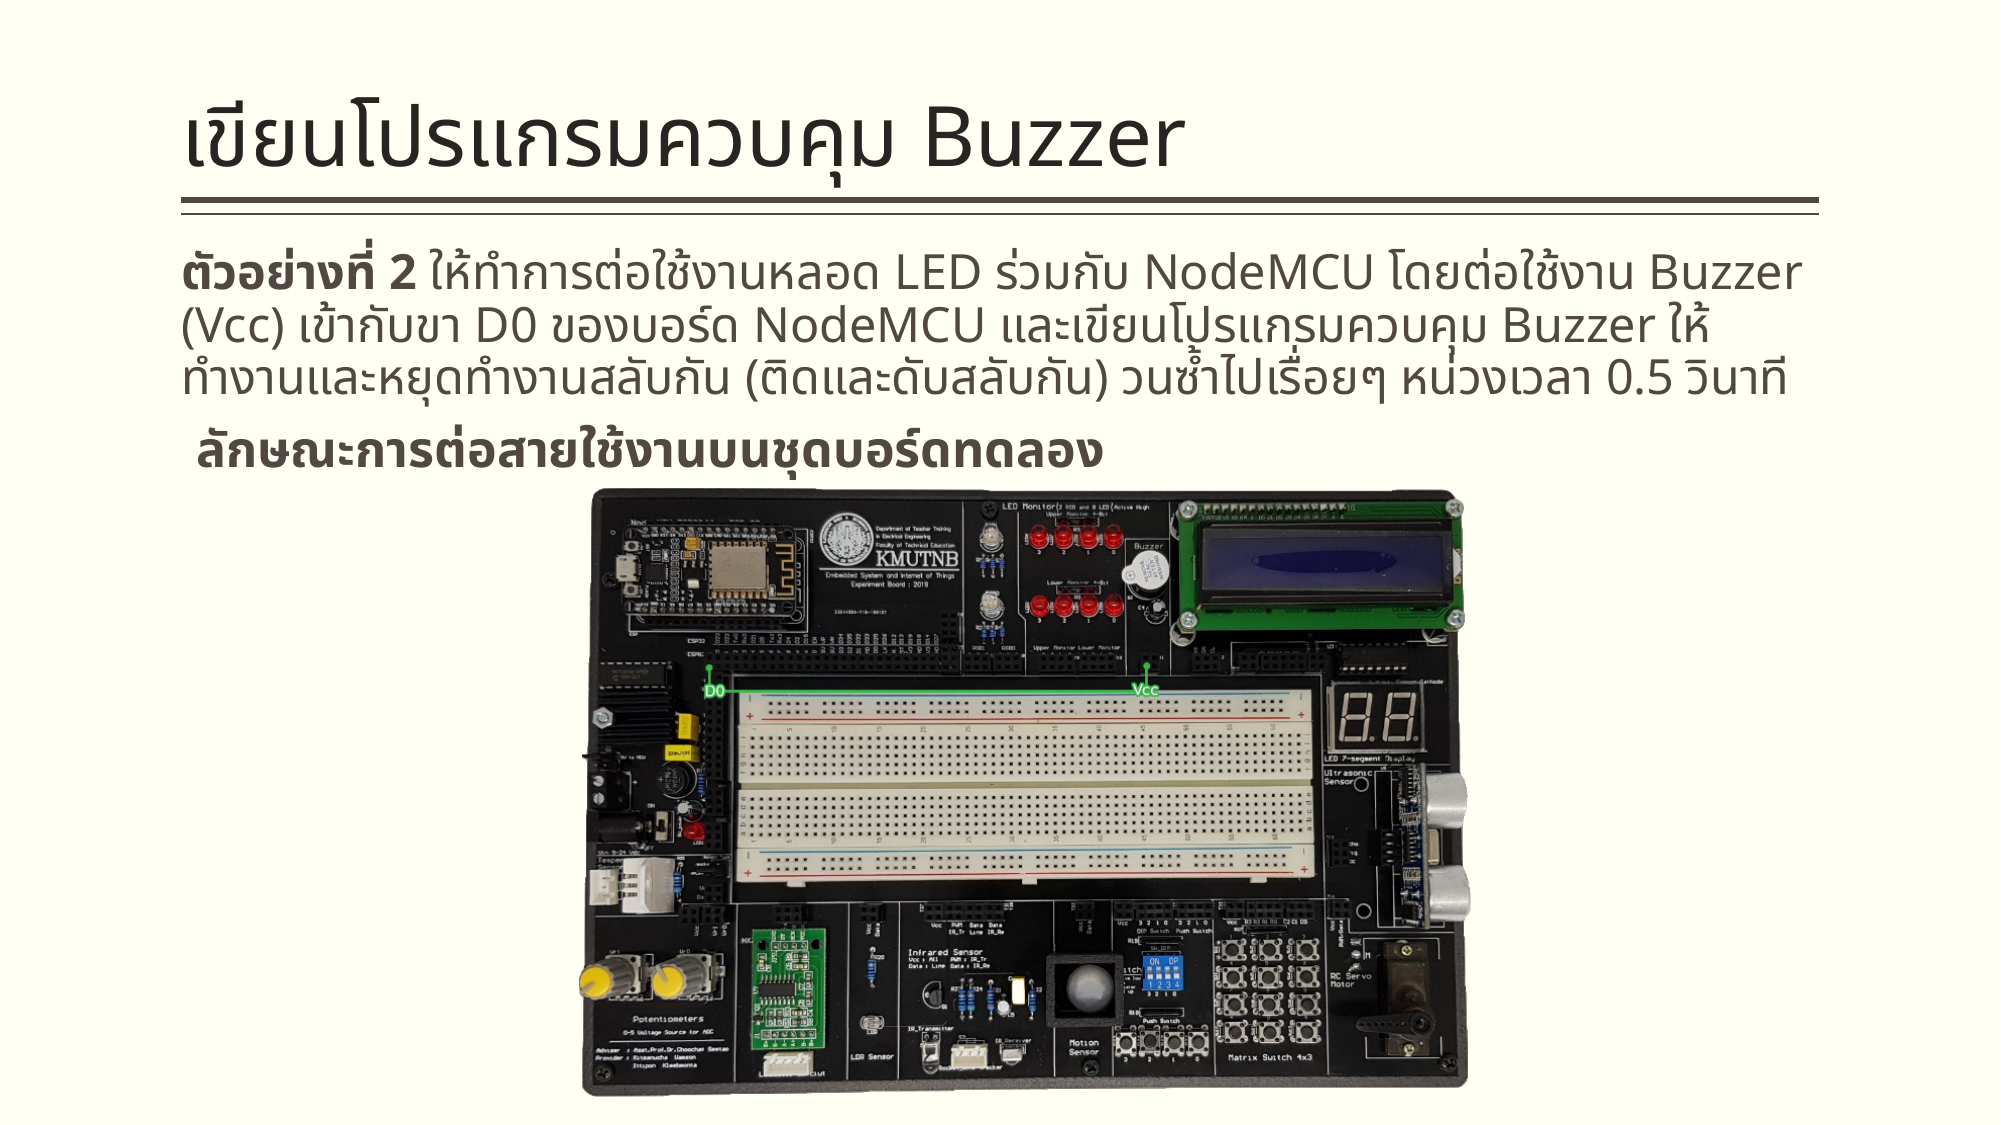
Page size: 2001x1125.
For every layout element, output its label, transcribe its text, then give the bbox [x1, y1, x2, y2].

text_box ลักษณะการต่อสายใช้งานบนชุดบอร์ดทดลอง [181, 410, 1546, 485]
list ตัวอย่างที่ 2 ให้ทำการต่อใช้งานหลอด LED ร่วมกับ NodeMCU โดยต่อใช้งาน Buzzer (Vcc) เข้ากับขา D0 ของบอร์ด NodeMCU และเขียนโปรแกรมควบคุม Buzzer ให้ทำงานและหยุดทำงานสลับกัน (ติดและดับสลับกัน) วนซ้ำไปเรื่อยๆ หน่วงเวลา 0.5 วินาที [181, 240, 1819, 421]
title เขียนโปรแกรมควบคุม Buzzer [181, 12, 1819, 193]
picture [563, 473, 1499, 1118]
